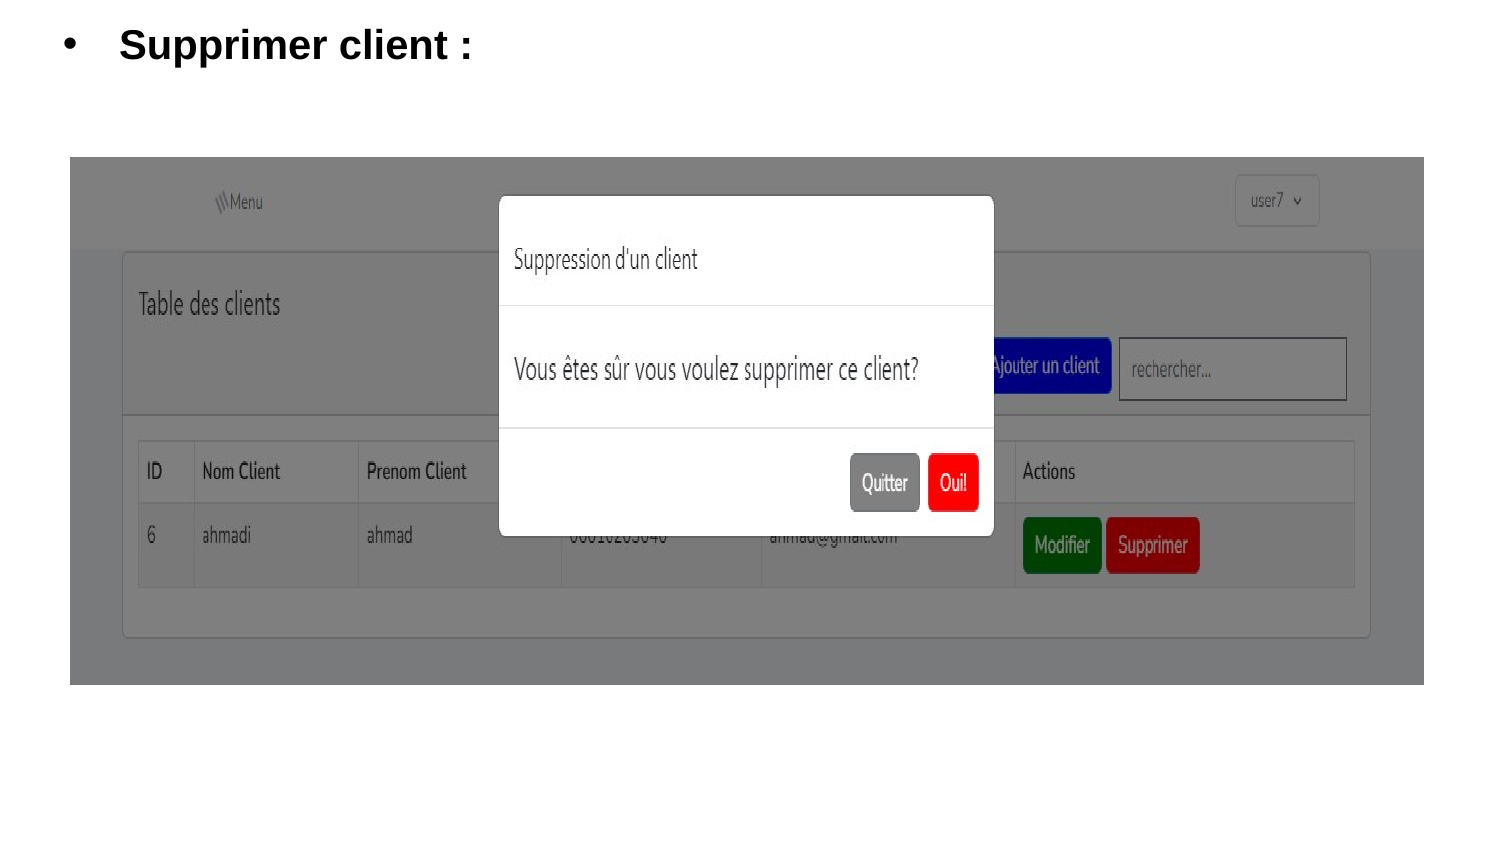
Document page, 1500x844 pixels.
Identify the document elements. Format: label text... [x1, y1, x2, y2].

picture [70, 157, 1424, 685]
text_box Supprimer client : [48, 10, 1015, 76]
